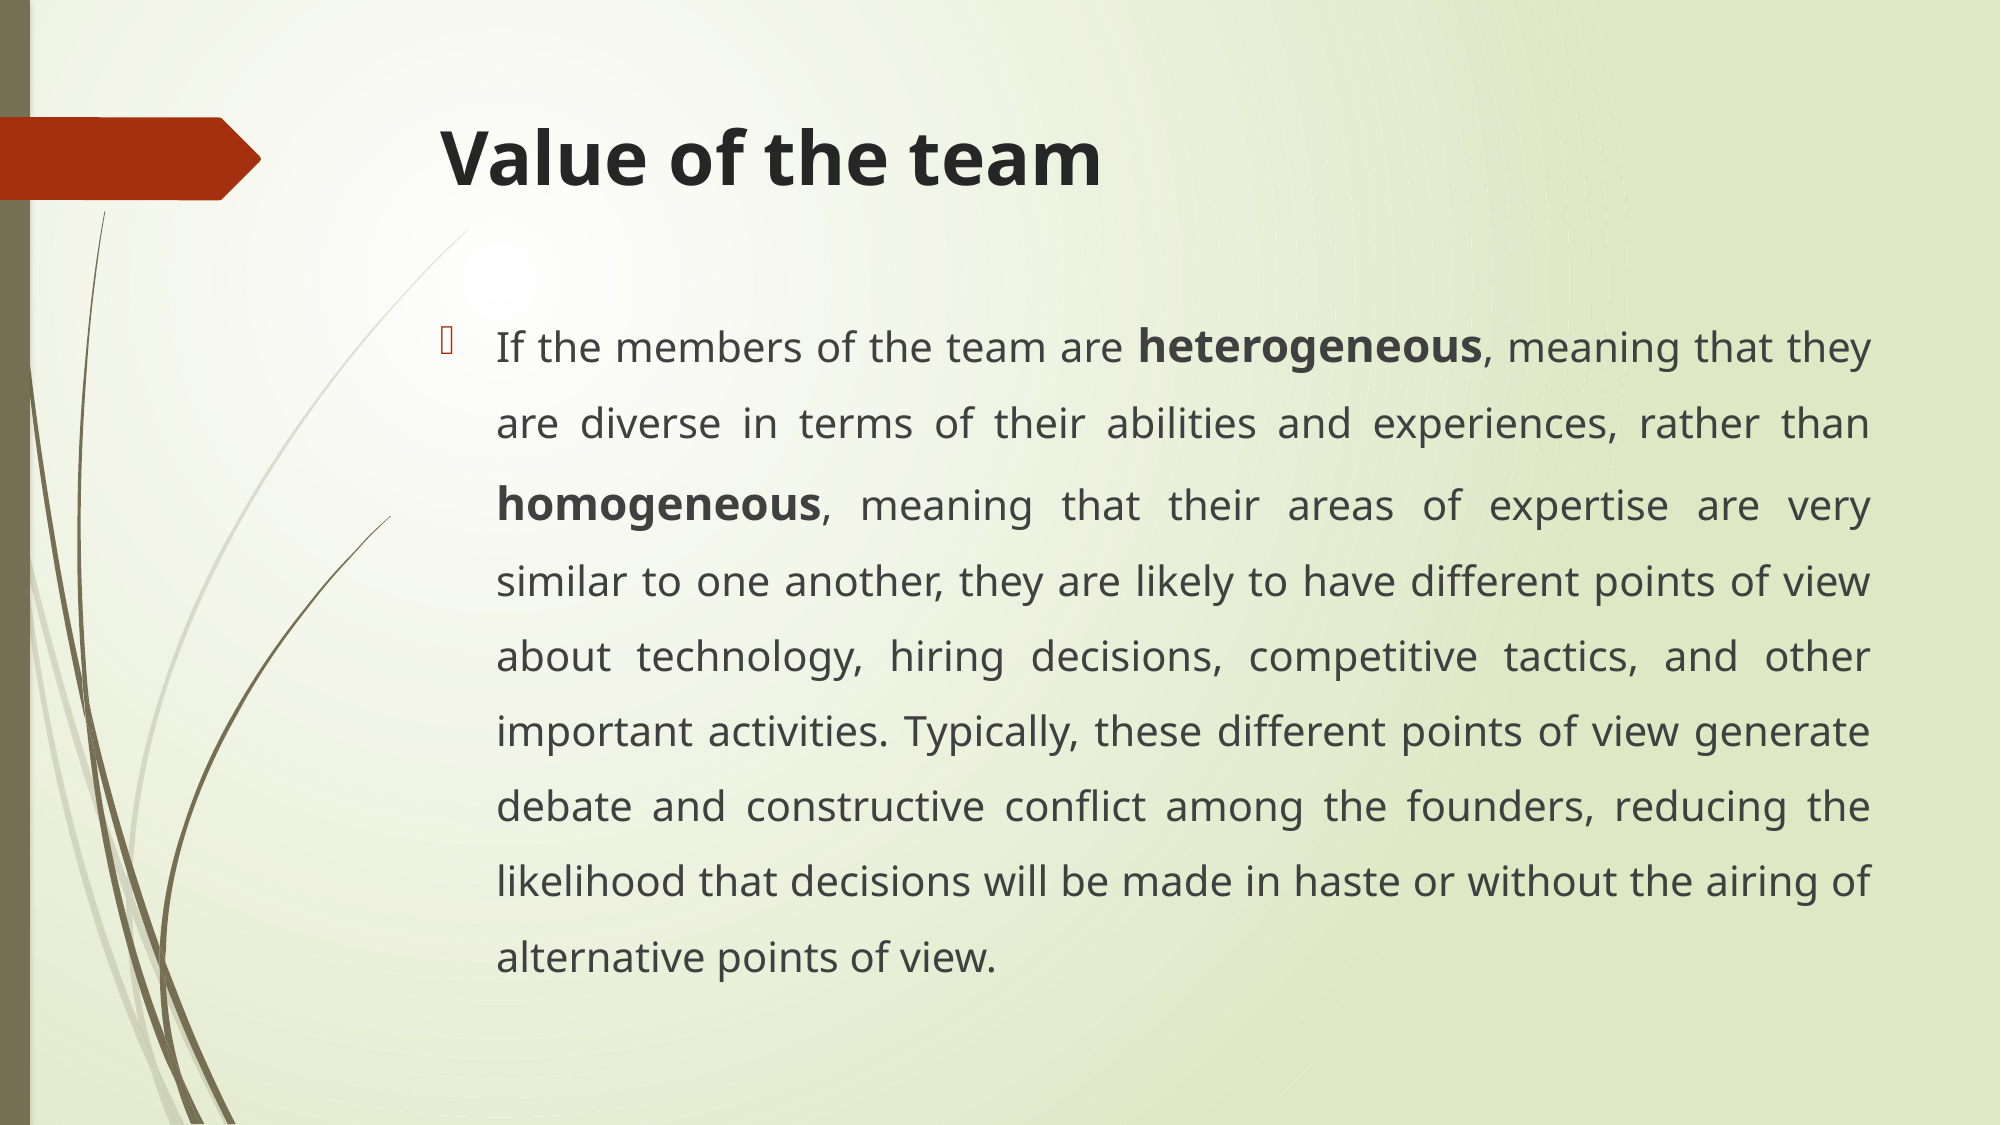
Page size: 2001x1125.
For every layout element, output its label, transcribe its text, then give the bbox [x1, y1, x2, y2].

list If the members of the team are heterogeneous, meaning that they are diverse in terms of their abilities and experiences, rather than homogeneous, meaning that their areas of expertise are very similar to one another, they are likely to have different points of view about technology, hiring decisions, competitive tactics, and other important activities. Typically, these different points of view generate debate and constructive conflict among the founders, reducing the likelihood that decisions will be made in haste or without the airing of alternative points of view. [424, 282, 1887, 1050]
title Value of the team [425, 102, 1888, 313]
